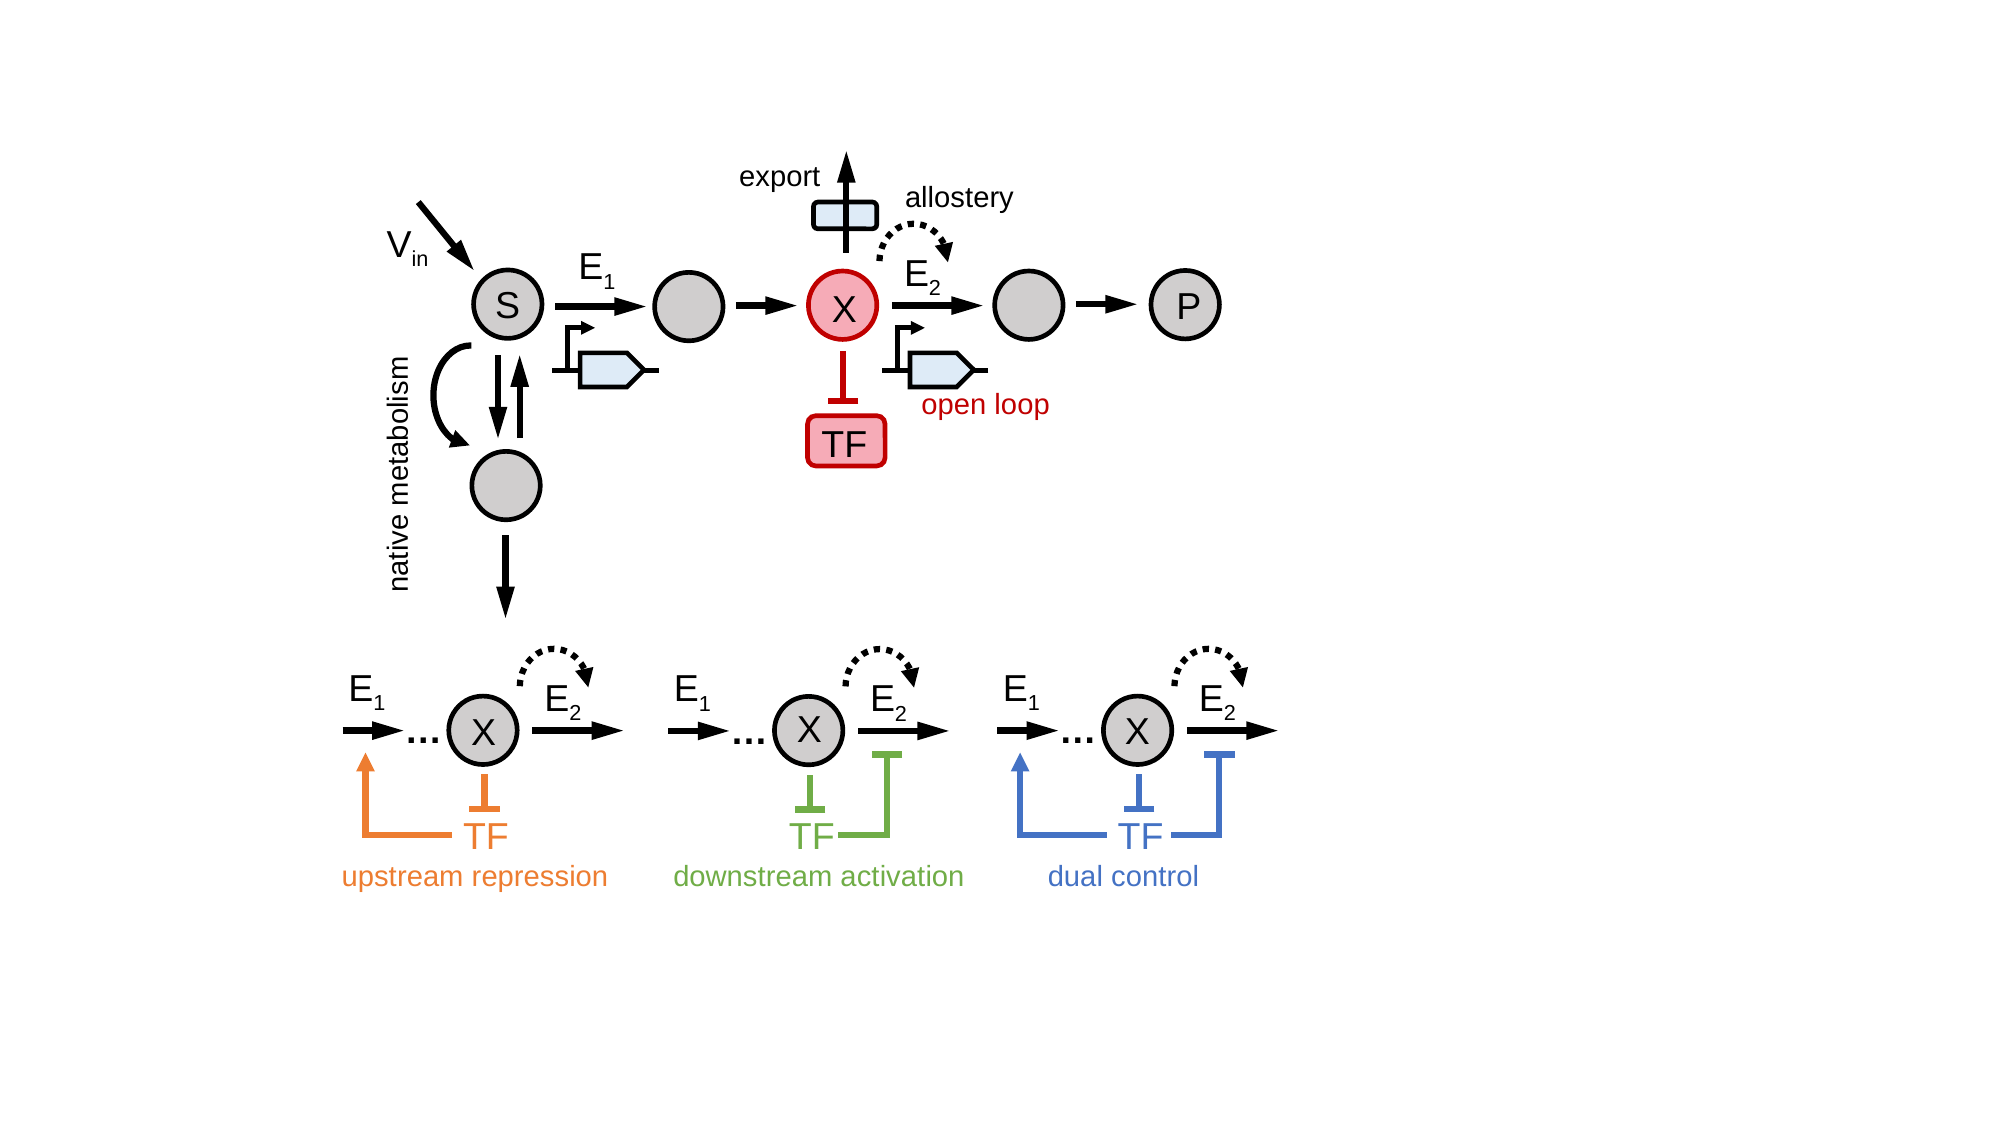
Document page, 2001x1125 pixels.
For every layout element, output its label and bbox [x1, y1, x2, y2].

text_box [326, 150, 1278, 901]
